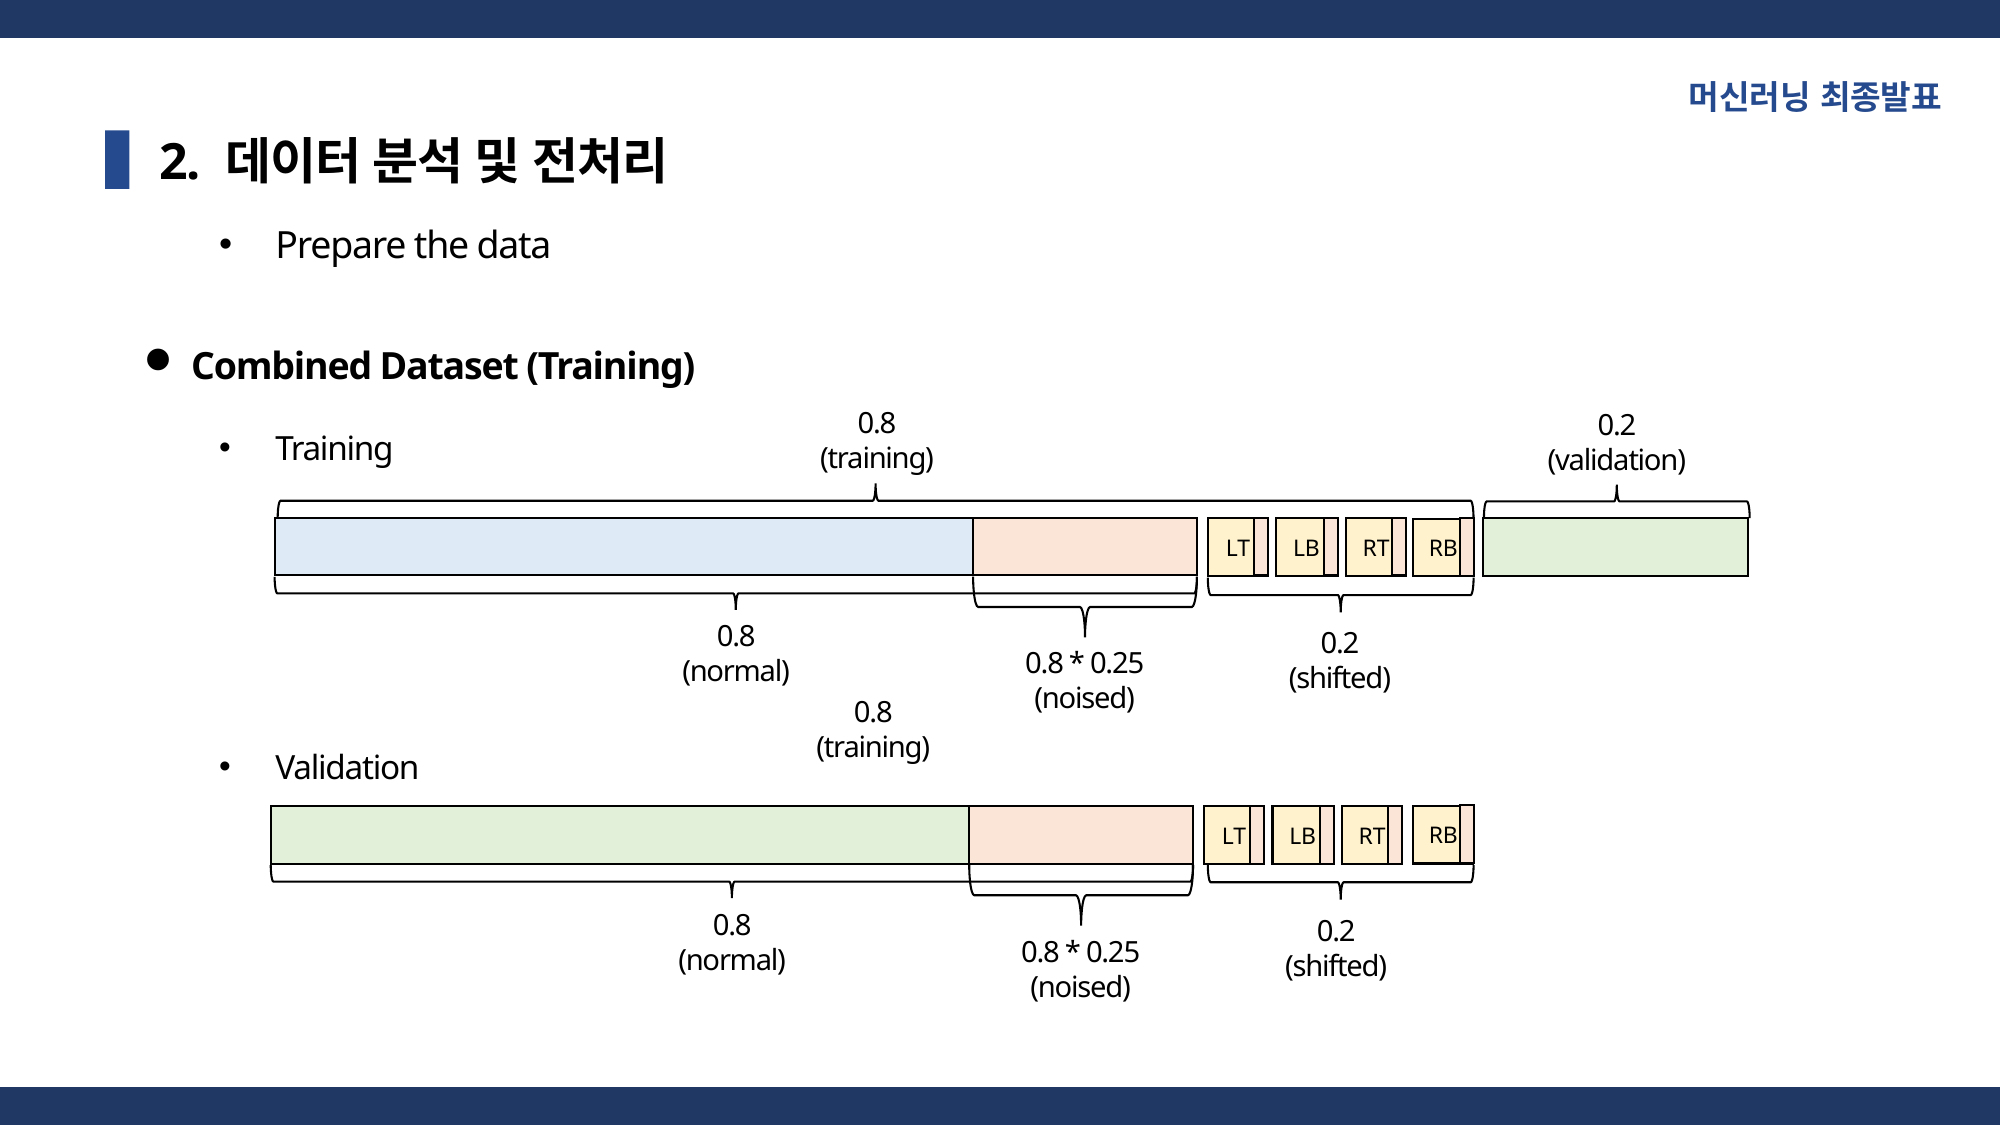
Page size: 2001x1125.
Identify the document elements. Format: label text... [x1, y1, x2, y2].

text_box Prepare the data [129, 168, 1130, 274]
text_box [104, 129, 130, 190]
text_box RB [1412, 805, 1474, 865]
text_box [968, 864, 1194, 925]
text_box [274, 517, 972, 576]
text_box [0, 0, 2000, 39]
text_box 머신러닝 최종발표 [1674, 68, 1957, 124]
text_box [1459, 517, 1475, 577]
text_box [270, 805, 968, 865]
text_box 0.8 (normal) [662, 898, 803, 984]
text_box [1207, 577, 1475, 613]
text_box 0.2 (shifted) [1252, 616, 1429, 702]
text_box [1459, 804, 1475, 864]
text_box 0.8 (training) [777, 685, 970, 771]
text_box 0.8 * 0.25 (noised) [996, 637, 1173, 723]
text_box [972, 576, 1198, 637]
text_box LB [1271, 805, 1319, 864]
text_box [274, 576, 973, 610]
text_box [1249, 805, 1265, 864]
text_box 0.2 (validation) [1522, 398, 1712, 484]
text_box [1483, 484, 1751, 519]
text_box LT [1207, 517, 1269, 577]
text_box LB [1275, 517, 1323, 577]
text_box [1391, 517, 1407, 576]
text_box [972, 517, 1198, 576]
text_box RT [1341, 805, 1387, 864]
text_box RB [1412, 518, 1459, 577]
text_box 0.8 (normal) [666, 610, 807, 696]
text_box 0.8 (training) [781, 397, 974, 482]
text_box RT [1345, 517, 1407, 577]
text_box [1482, 517, 1749, 577]
text_box 0.2 (shifted) [1248, 904, 1425, 990]
text_box [277, 483, 1475, 519]
text_box Combined Dataset (Training) Training Validation [129, 289, 1130, 884]
text_box [968, 805, 1194, 864]
text_box 0.8 * 0.25 (noised) [992, 925, 1169, 1011]
text_box [1323, 517, 1339, 577]
text_box [0, 1086, 2000, 1125]
text_box 2. 데이터 분석 및 전처리 [144, 121, 1145, 197]
text_box [1319, 805, 1335, 864]
text_box [1207, 864, 1475, 900]
text_box LT [1203, 805, 1249, 865]
text_box [270, 865, 969, 898]
text_box [1387, 805, 1403, 864]
text_box [1253, 517, 1269, 576]
